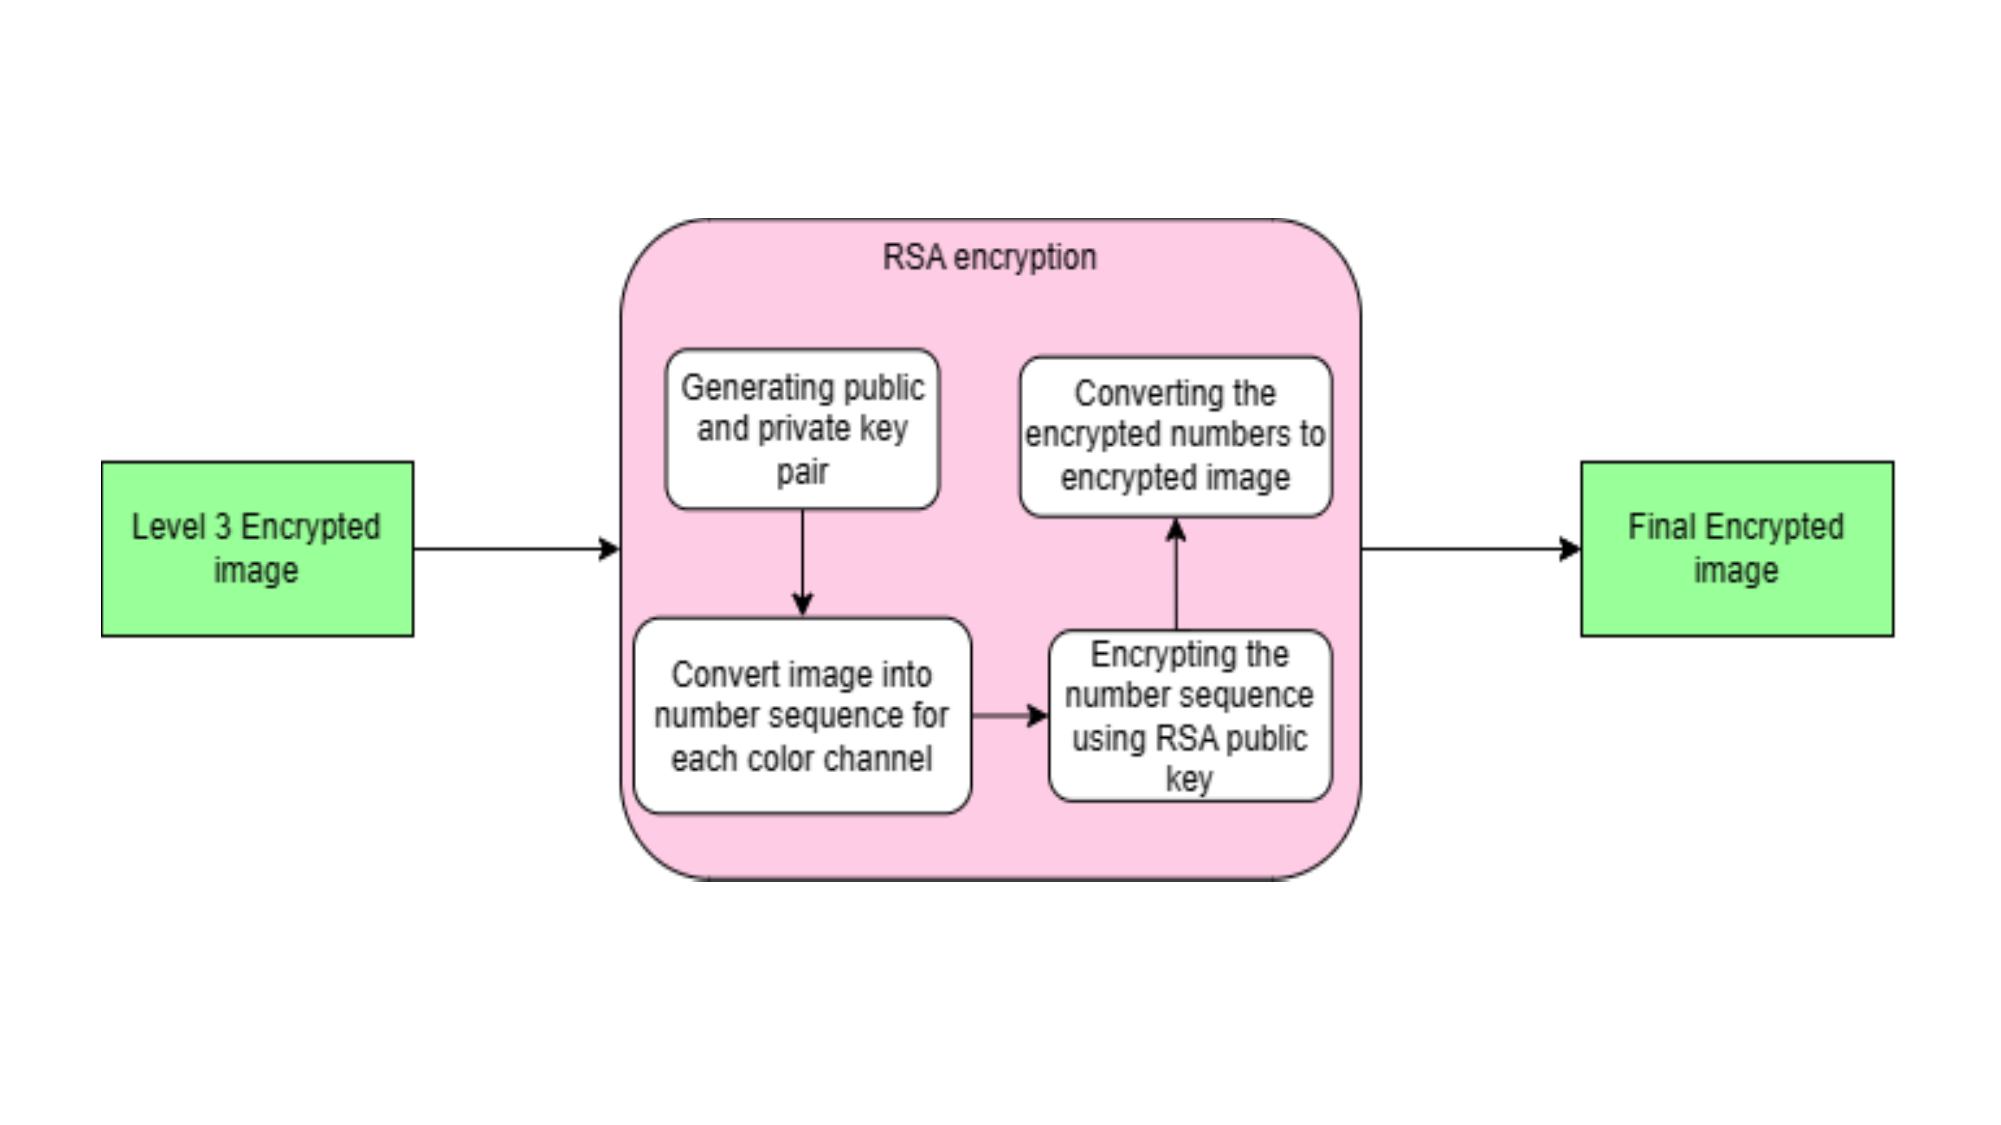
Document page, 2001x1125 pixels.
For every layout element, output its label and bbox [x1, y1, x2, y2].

picture [101, 218, 1898, 883]
